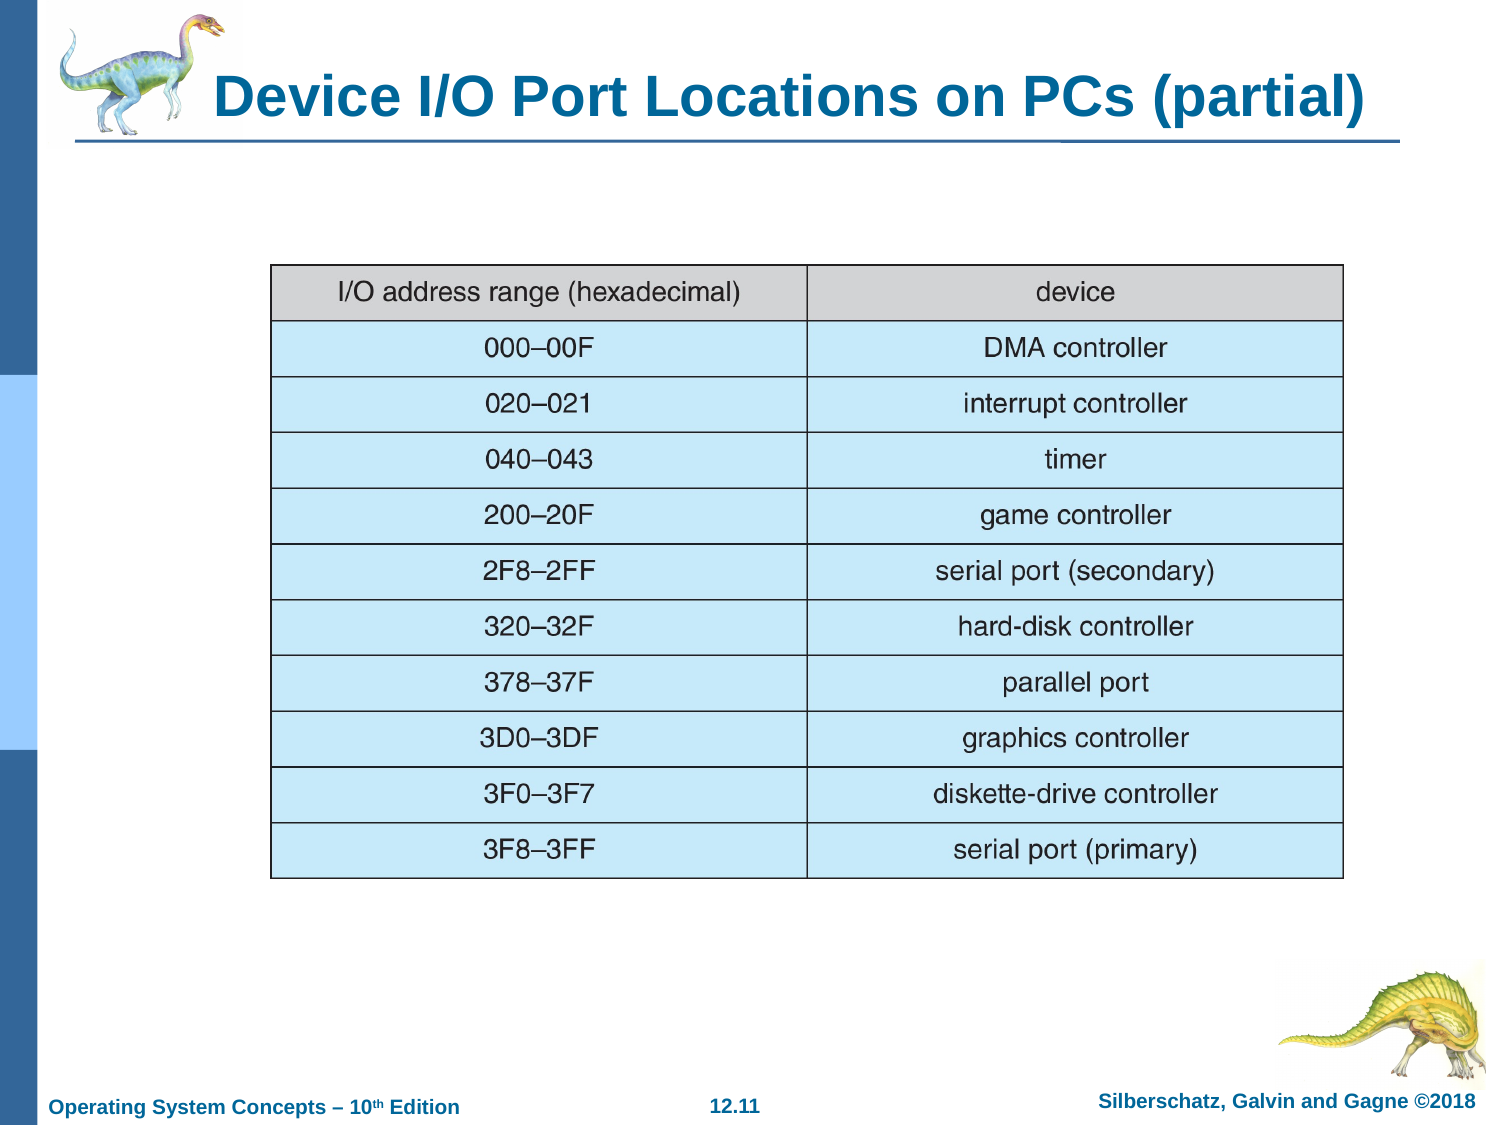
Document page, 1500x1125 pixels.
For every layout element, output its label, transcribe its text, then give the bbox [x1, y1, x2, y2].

picture [270, 264, 1345, 880]
picture [1275, 959, 1486, 1090]
title Device I/O Port Locations on PCs (partial) [165, 40, 1416, 136]
picture [46, 0, 243, 149]
